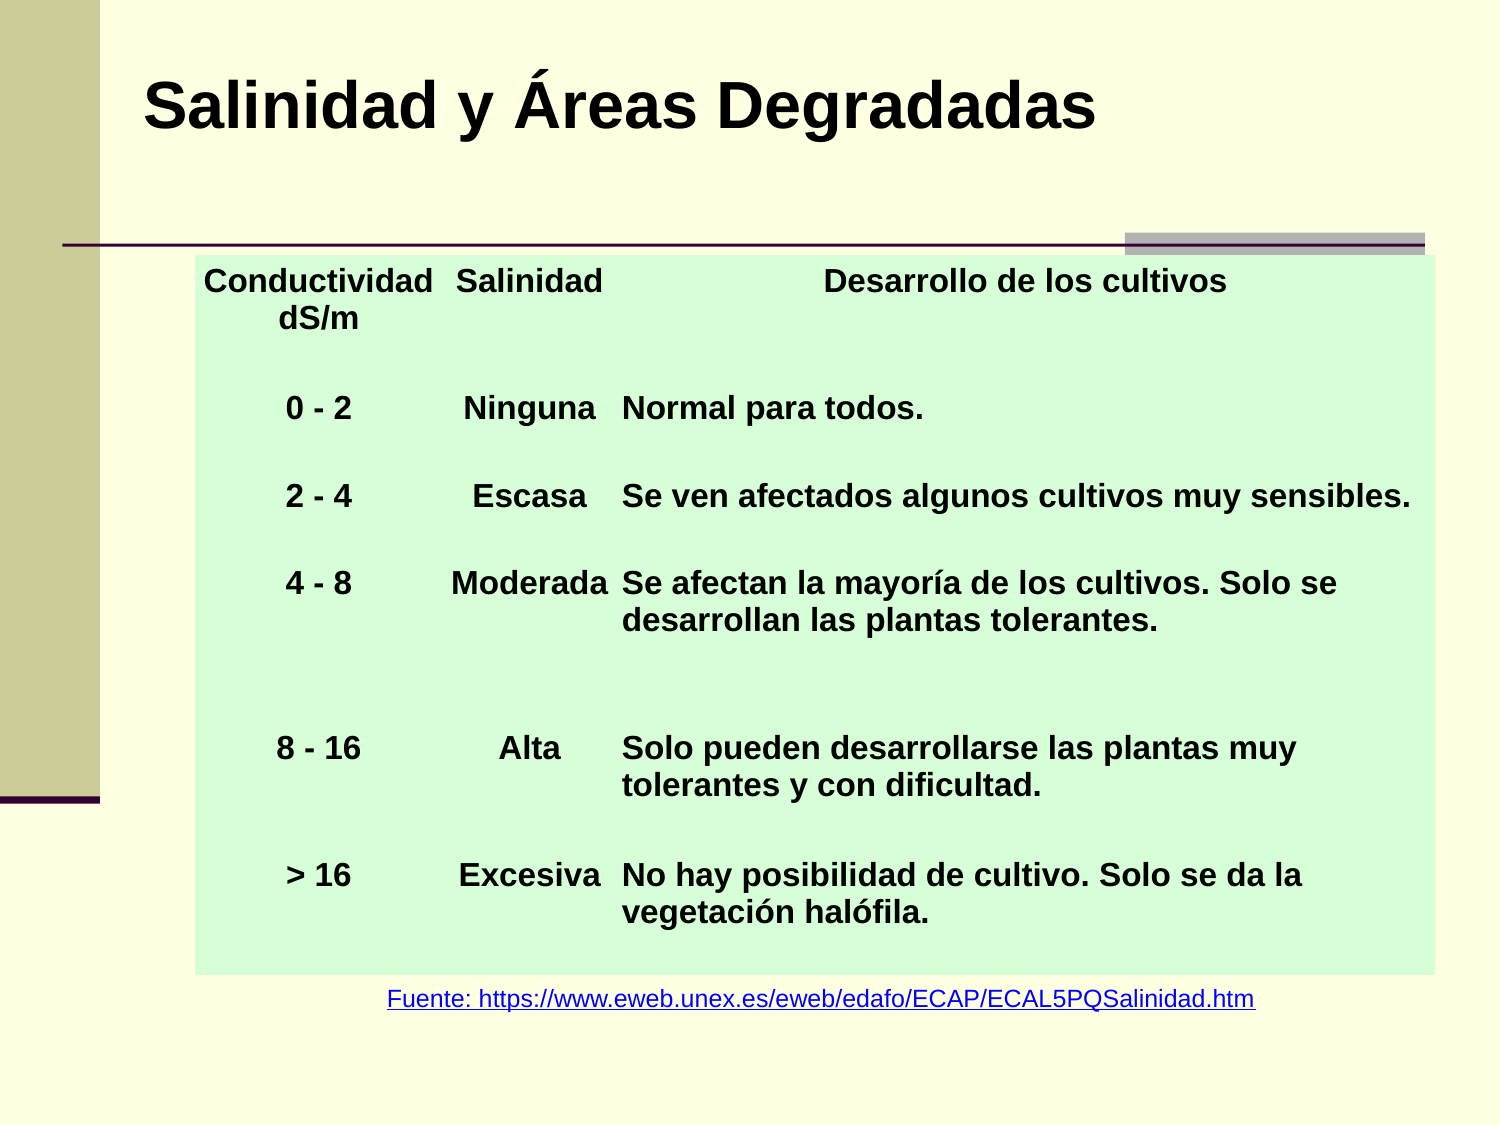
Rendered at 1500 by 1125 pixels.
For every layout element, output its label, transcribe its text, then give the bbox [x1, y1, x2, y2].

table_cell Escasa [443, 470, 616, 557]
table_header Conductividad dS/m [195, 255, 443, 382]
table_cell Excesiva [443, 849, 616, 975]
table_cell Se ven afectados algunos cultivos muy sensibles. [616, 470, 1435, 557]
table_cell 8 - 16 [195, 722, 443, 849]
table_cell 2 - 4 [195, 470, 443, 557]
table_cell Ninguna [443, 382, 616, 470]
table_cell 4 - 8 [195, 557, 443, 722]
table_cell 0 - 2 [195, 382, 443, 470]
text_box Fuente: https://www.eweb.unex.es/eweb/edafo/ECAP/ECAL5PQSalinidad.htm [372, 975, 1282, 1021]
table_header Desarrollo de los cultivos [616, 255, 1435, 382]
table_cell Alta [443, 722, 616, 849]
table_cell No hay posibilidad de cultivo. Solo se da la vegetación halófila. [616, 849, 1435, 975]
text_box Salinidad y Áreas Degradadas [128, 54, 1114, 150]
table_cell > 16 [195, 849, 443, 975]
table_header Salinidad [443, 255, 616, 382]
table_cell Moderada [443, 557, 616, 722]
table_cell Solo pueden desarrollarse las plantas muy tolerantes y con dificultad. [616, 722, 1435, 849]
table_cell Normal para todos. [616, 382, 1435, 470]
table_cell Se afectan la mayoría de los cultivos. Solo se desarrollan las plantas tolerantes. [616, 557, 1435, 722]
